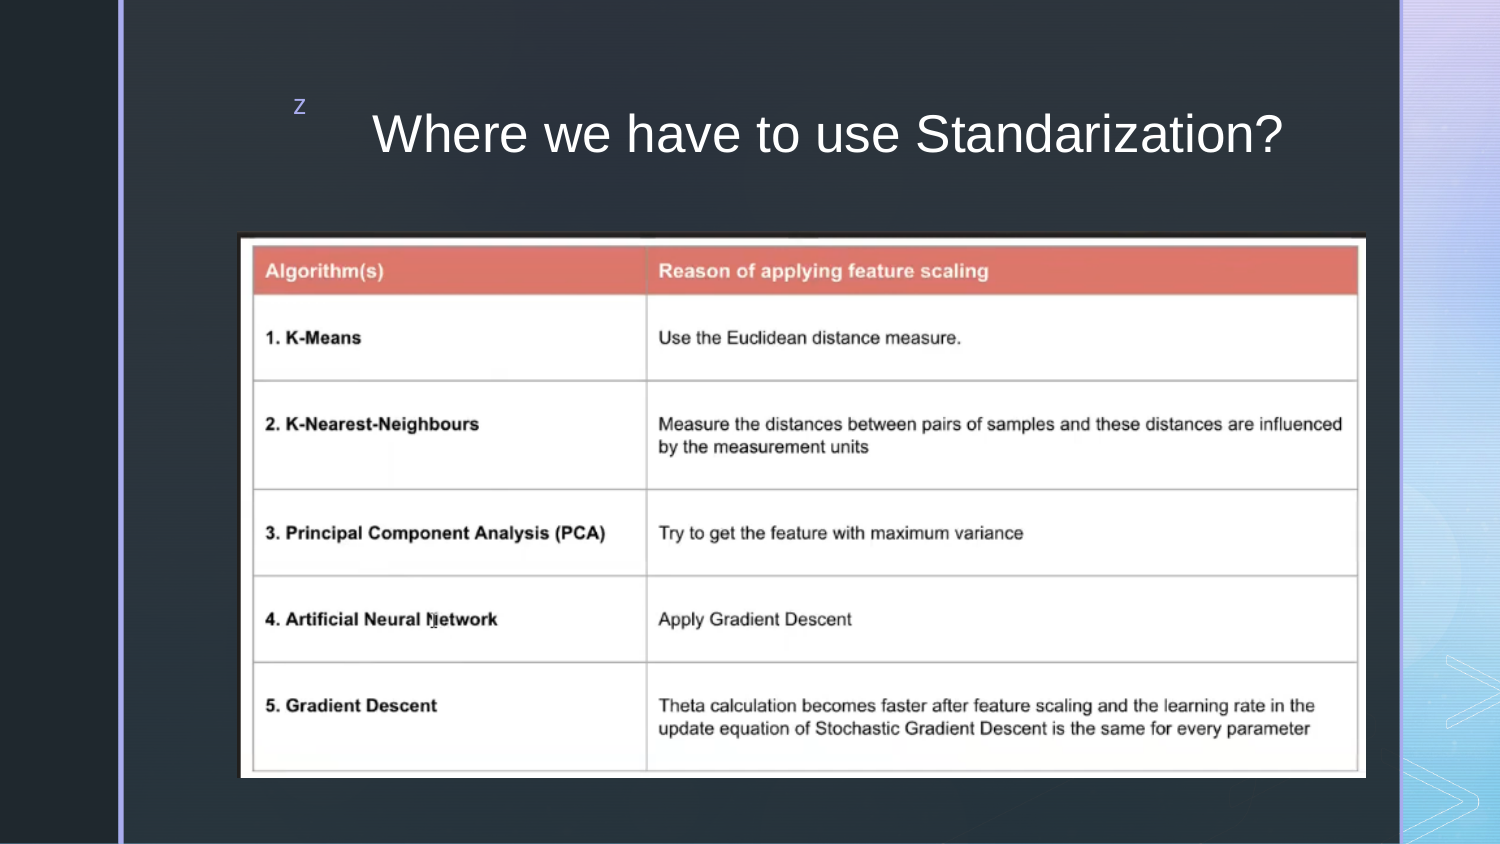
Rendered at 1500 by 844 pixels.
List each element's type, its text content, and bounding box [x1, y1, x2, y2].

picture [237, 231, 1367, 779]
title Where we have to use Standarization? [321, 99, 1301, 231]
picture [1404, 0, 1500, 844]
